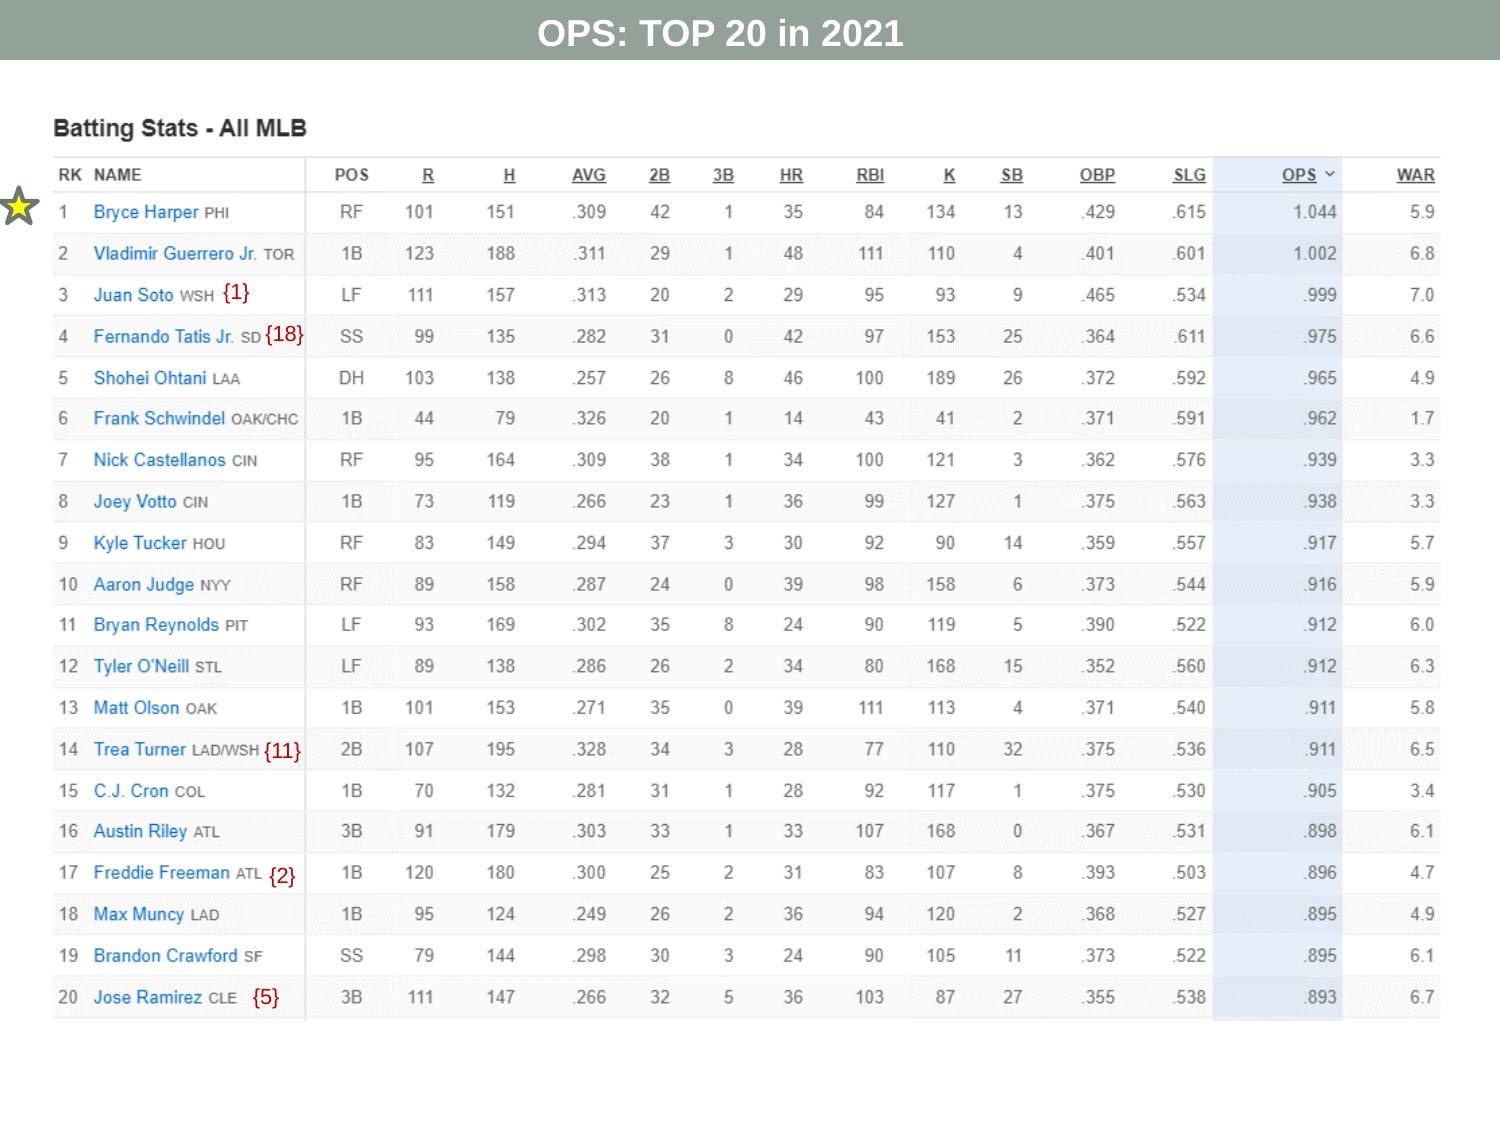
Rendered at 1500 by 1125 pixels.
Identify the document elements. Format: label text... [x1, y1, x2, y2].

text_box OPS: TOP 20 in 2021 [522, 1, 920, 62]
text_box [37, 99, 1451, 1021]
text_box [0, 185, 35, 225]
